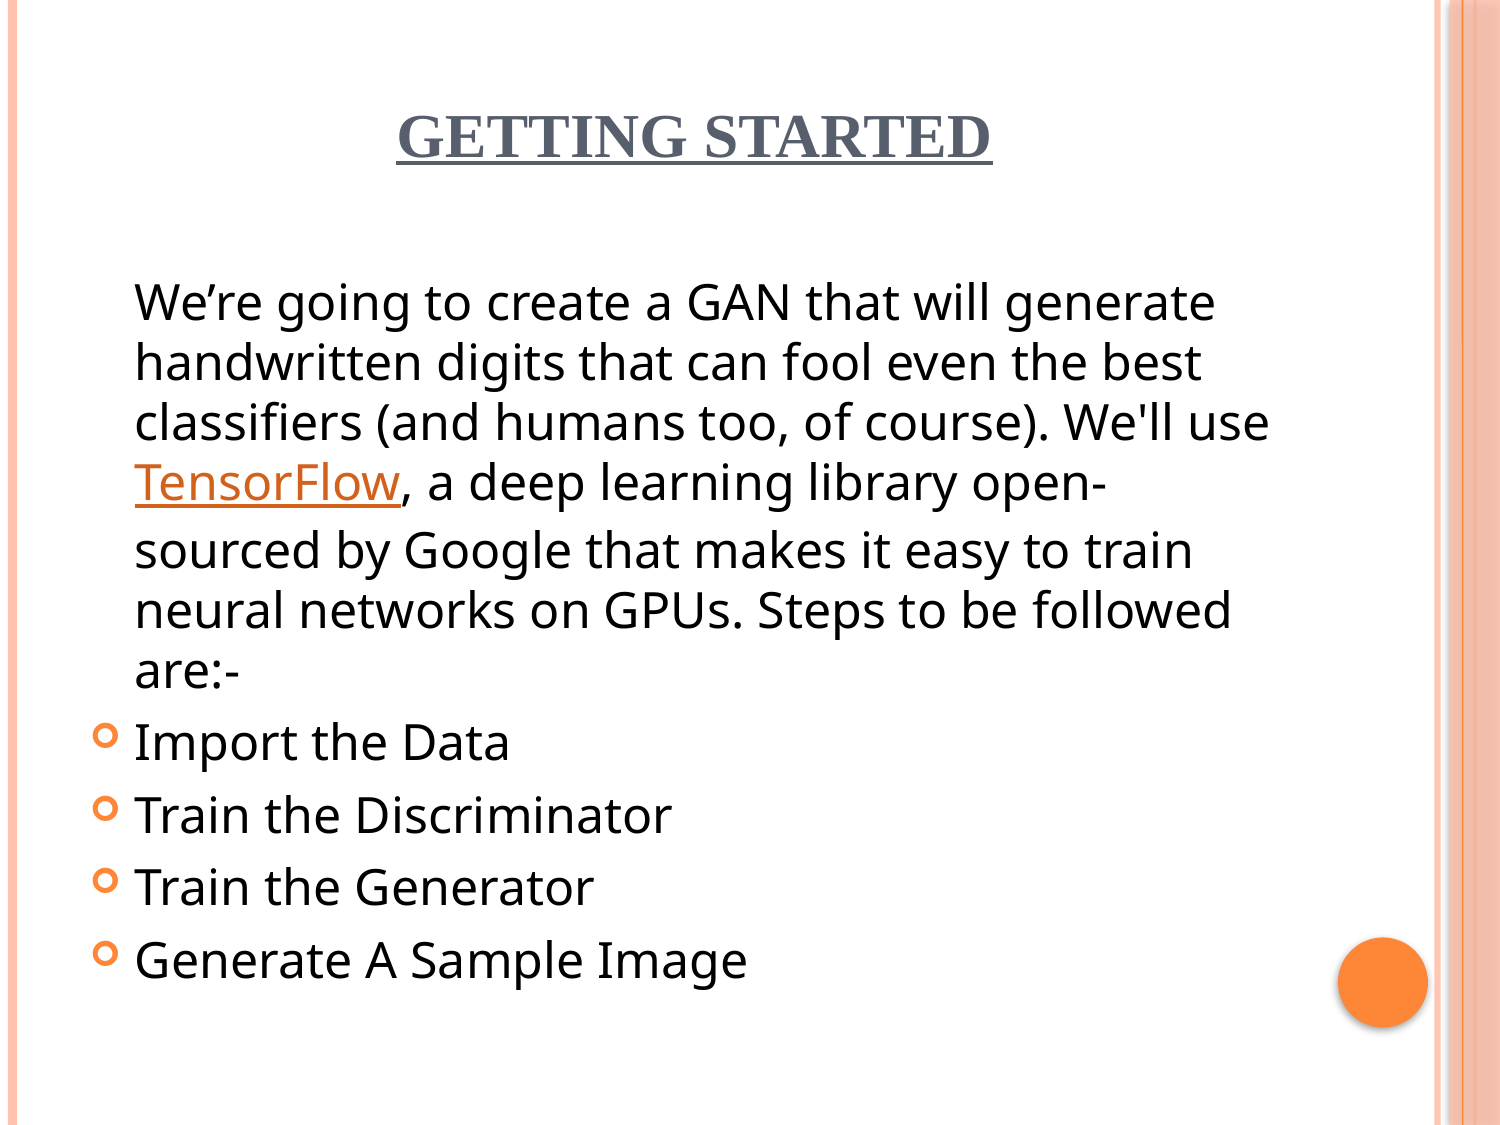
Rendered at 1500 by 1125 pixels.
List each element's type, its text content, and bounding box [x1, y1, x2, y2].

list We’re going to create a GAN that will generate handwritten digits that can fool even the best classifiers (and humans too, of course). We'll use TensorFlow, a deep learning library open-sourced by Google that makes it easy to train neural networks on GPUs. Steps to be followed are:- Import the Data Train the Discriminator Train the Generator Generate A Sample Image [75, 262, 1300, 1062]
title Getting started [82, 82, 1307, 178]
